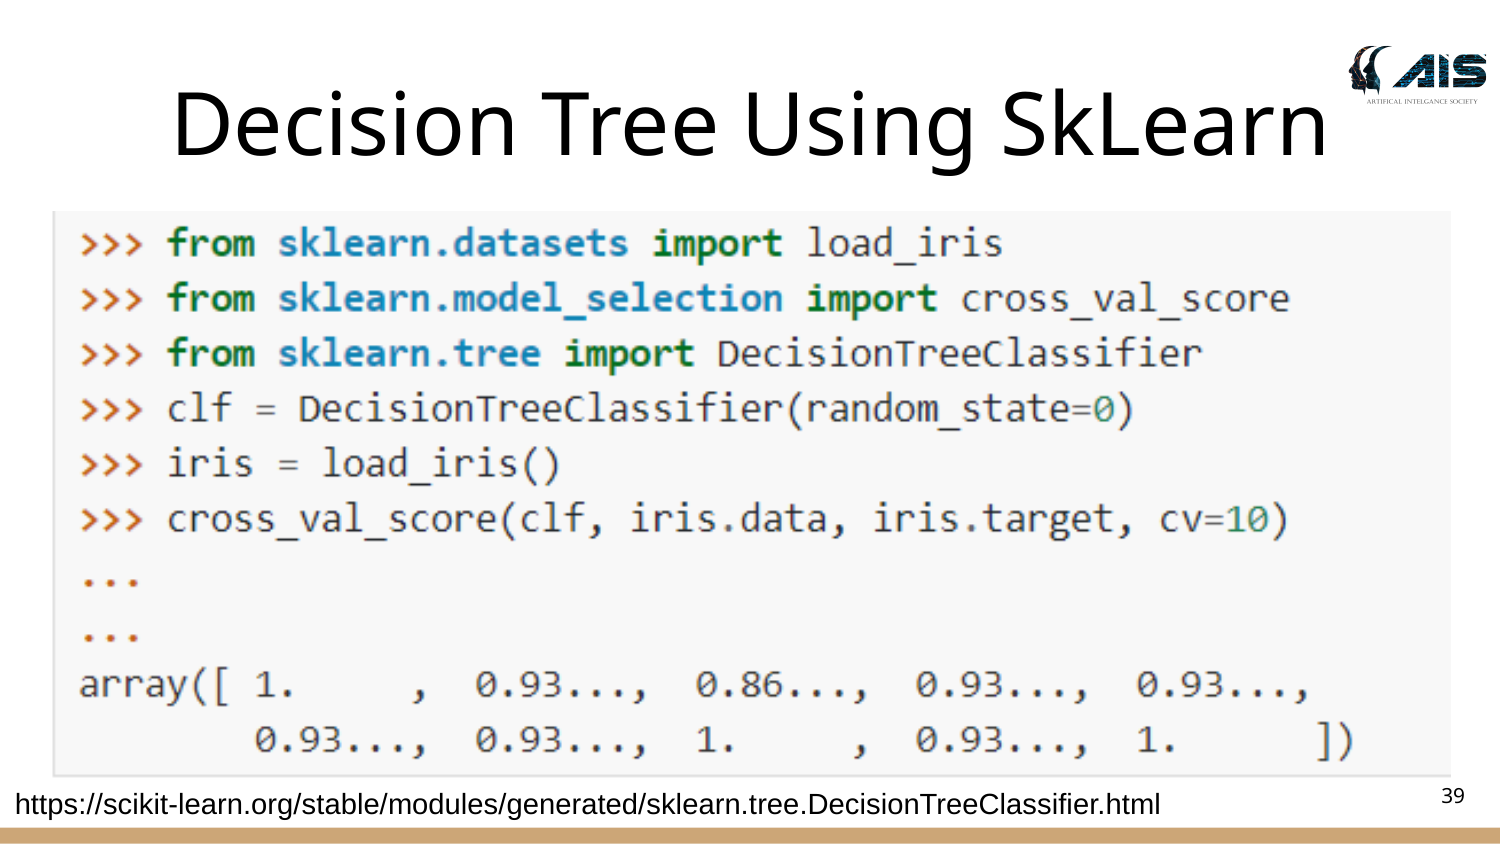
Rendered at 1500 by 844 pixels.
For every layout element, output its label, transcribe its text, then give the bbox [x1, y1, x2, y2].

picture [50, 211, 1451, 780]
title Decision Tree Using SkLearn [51, 51, 1449, 189]
picture [1347, 0, 1500, 153]
slide_number 39 [1389, 764, 1480, 830]
text_box https://scikit-learn.org/stable/modules/generated/sklearn.tree.DecisionTreeClassifier.html [0, 778, 1221, 828]
